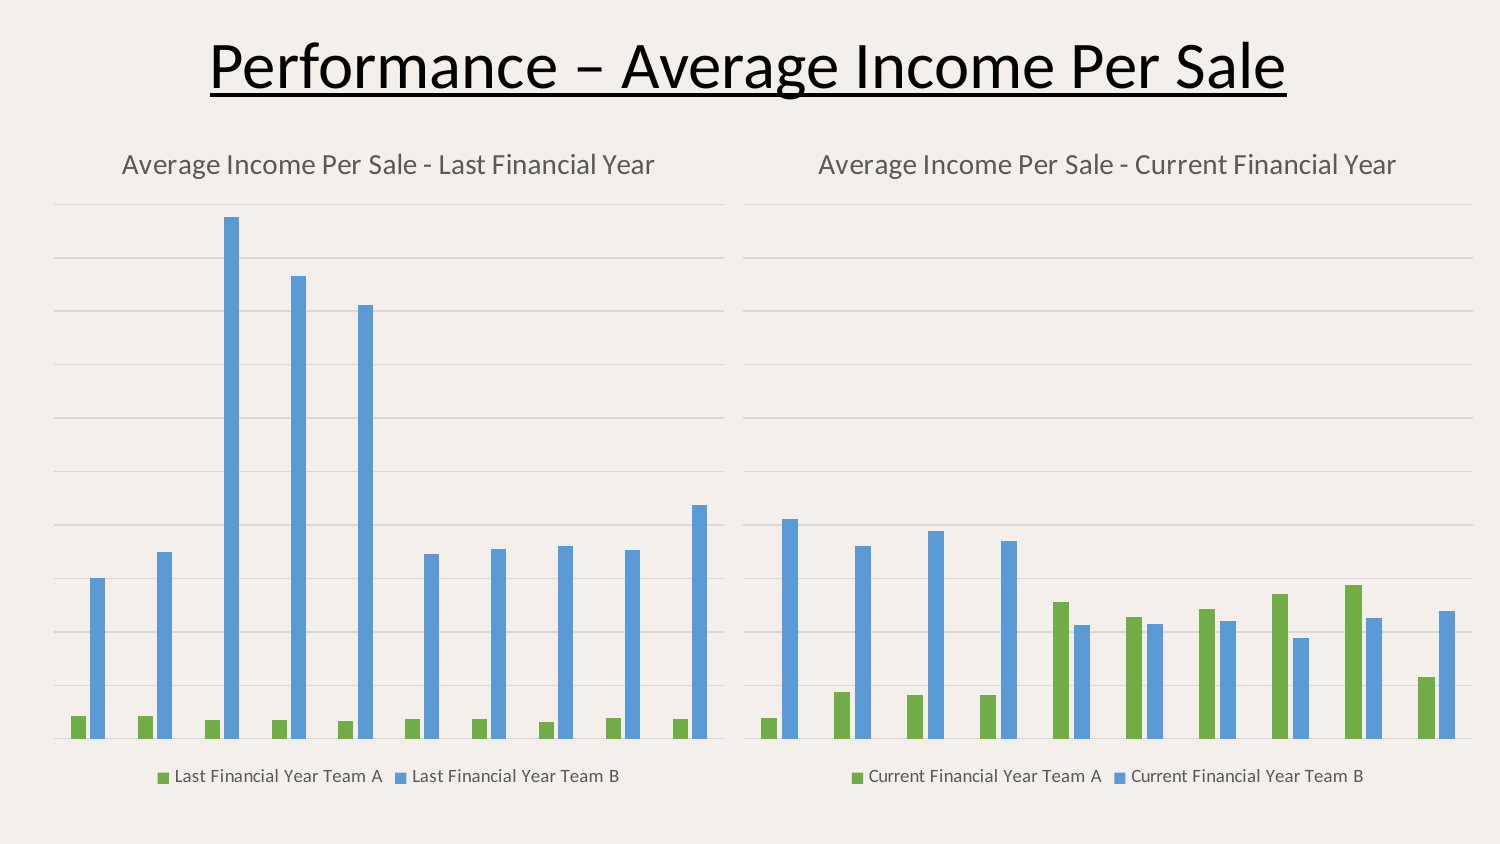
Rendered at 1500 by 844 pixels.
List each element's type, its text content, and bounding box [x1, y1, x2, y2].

text_box Performance – Average Income Per Sale [25, 22, 1472, 141]
chart [40, 122, 1489, 794]
